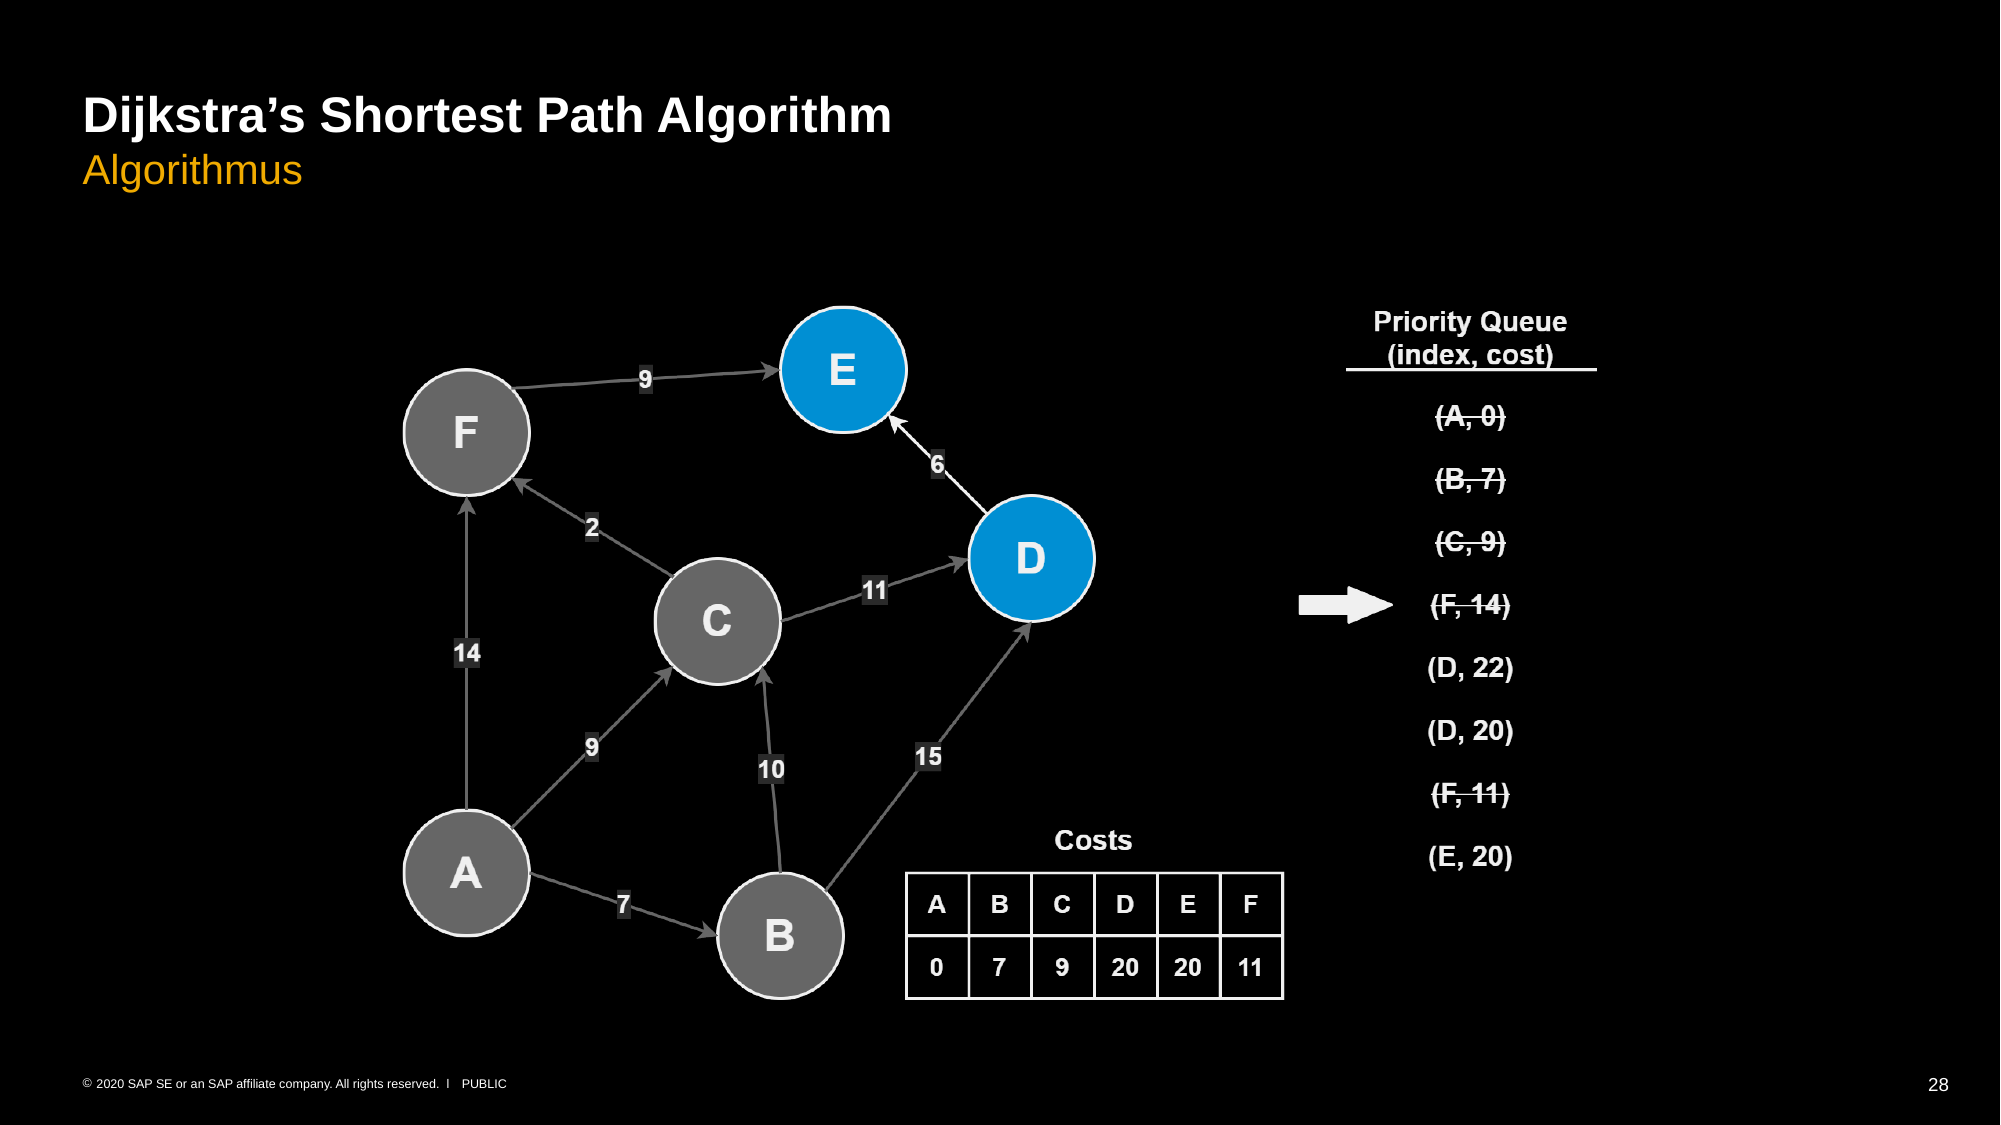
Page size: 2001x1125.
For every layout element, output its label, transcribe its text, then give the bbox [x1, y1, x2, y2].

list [361, 265, 1639, 1040]
title Dijkstra’s Shortest Path Algorithm Algorithmus [82, 82, 1918, 144]
